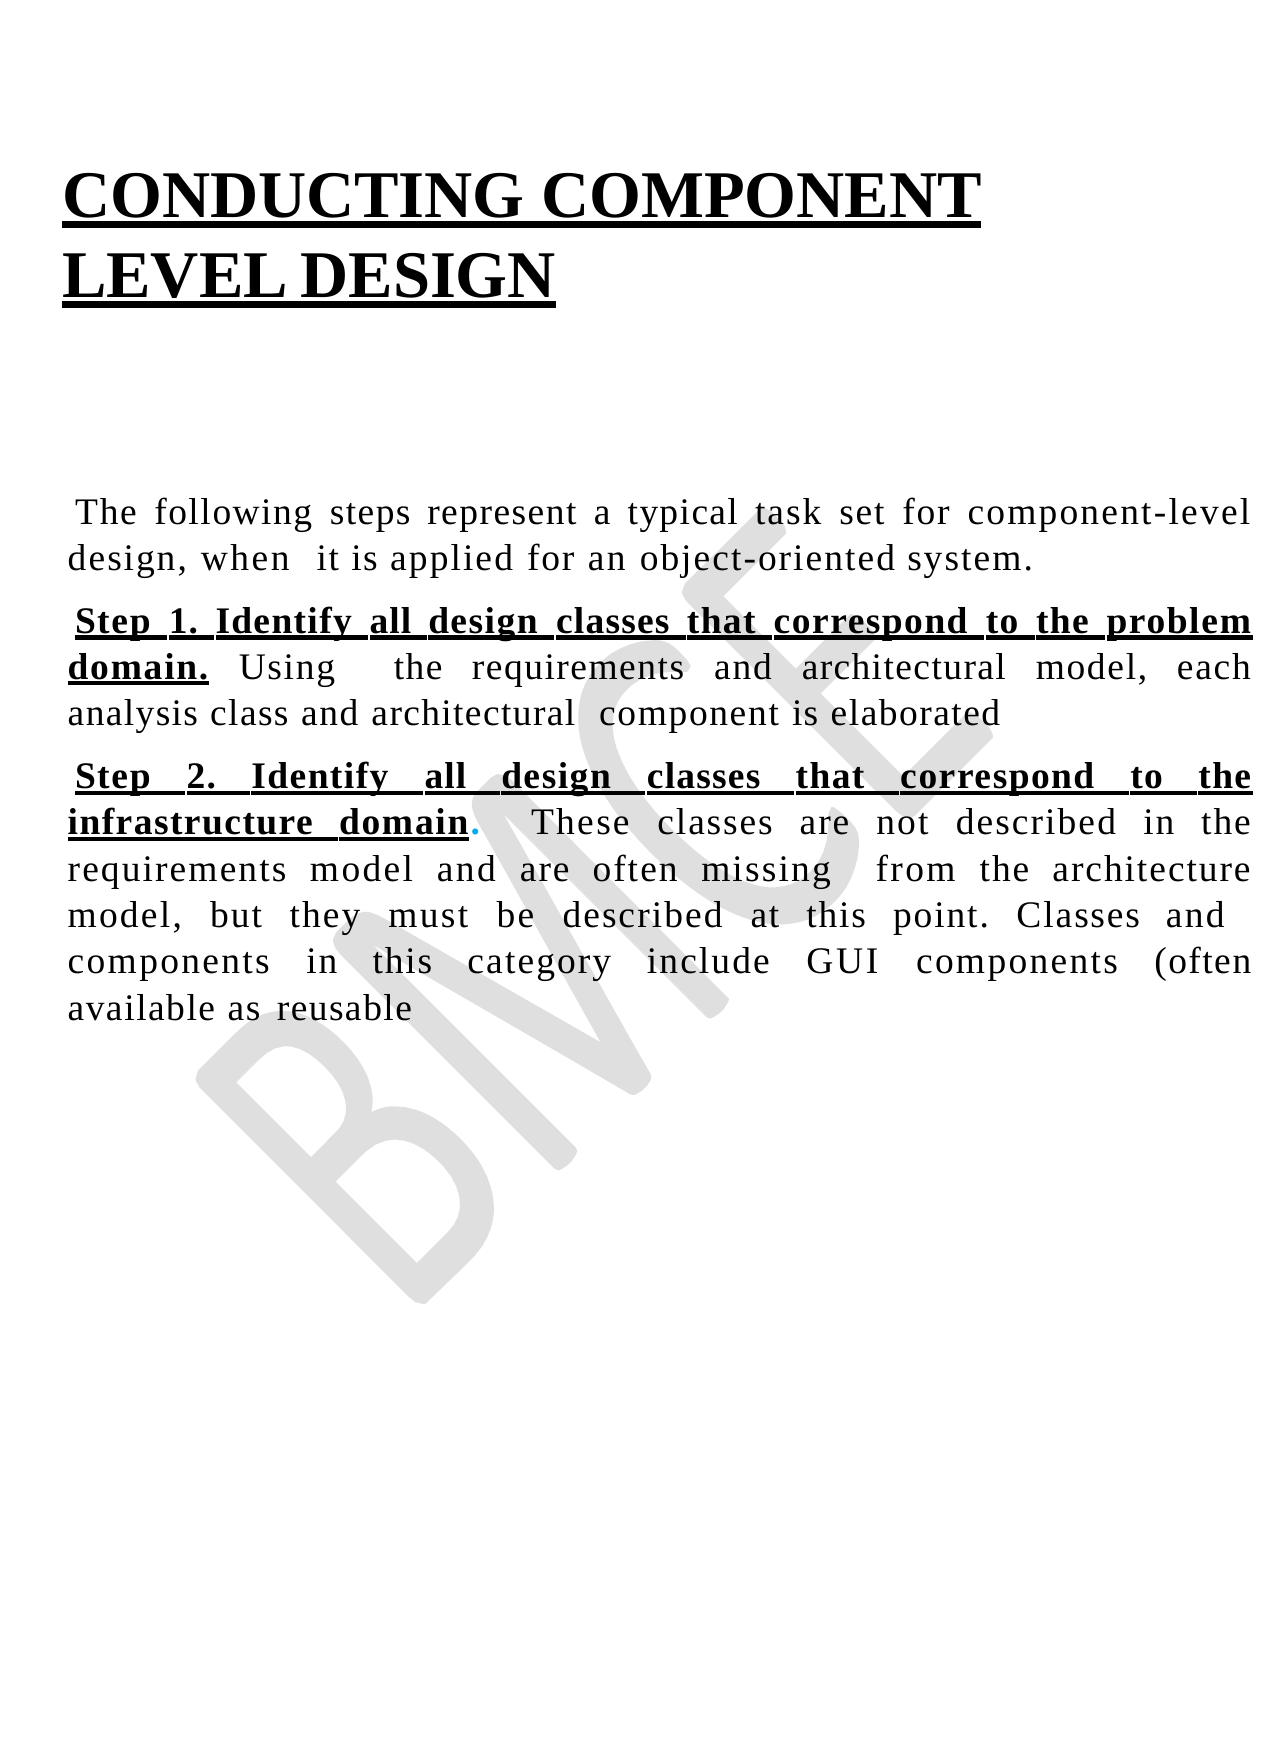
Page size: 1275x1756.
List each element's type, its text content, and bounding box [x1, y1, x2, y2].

title CONDUCTING COMPONENT LEVEL DESIGN [62, 70, 1180, 351]
list The following steps represent a typical task set for component-level design, when it is applied for an object-oriented system. Step 1. Identify all design classes that correspond to the problem domain. Using the requirements and architectural model, each analysis class and architectural component is elaborated Step 2. Identify all design classes that correspond to the infrastructure domain. These classes are not described in the requirements model and are often missing from the architecture model, but they must be described at this point. Classes and components in this category include GUI components (often available as reusable [53, 351, 1254, 1510]
